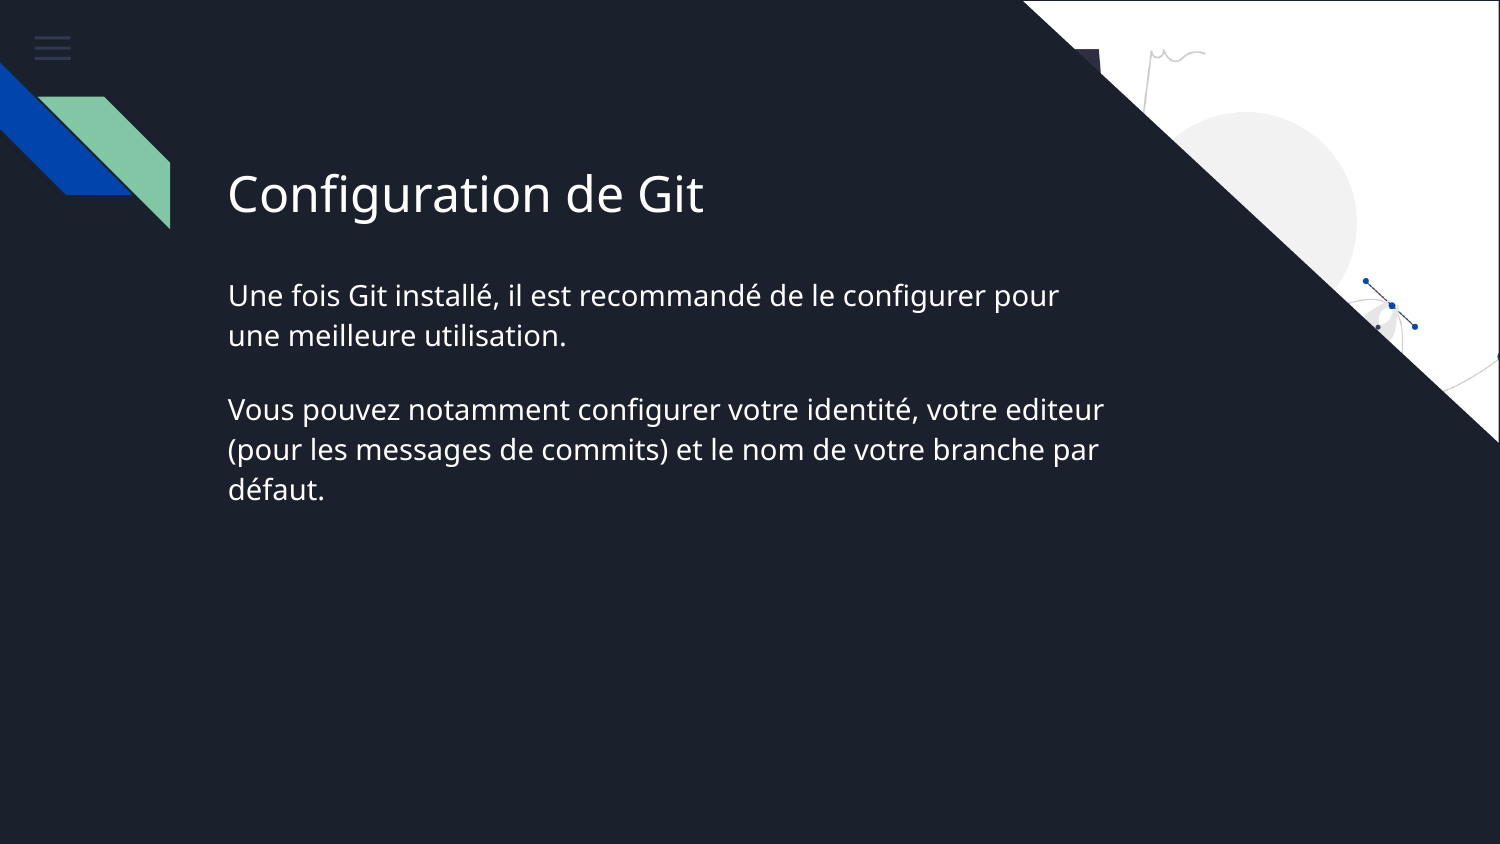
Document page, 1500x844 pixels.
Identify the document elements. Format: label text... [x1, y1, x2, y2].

list Une fois Git installé, il est recommandé de le configurer pour une meilleure utilisation. Vous pouvez notamment configurer votre identité, votre editeur (pour les messages de commits) et le nom de votre branche par défaut. [212, 257, 1134, 699]
picture [1022, 0, 1499, 443]
title Configuration de Git [212, 138, 1017, 237]
